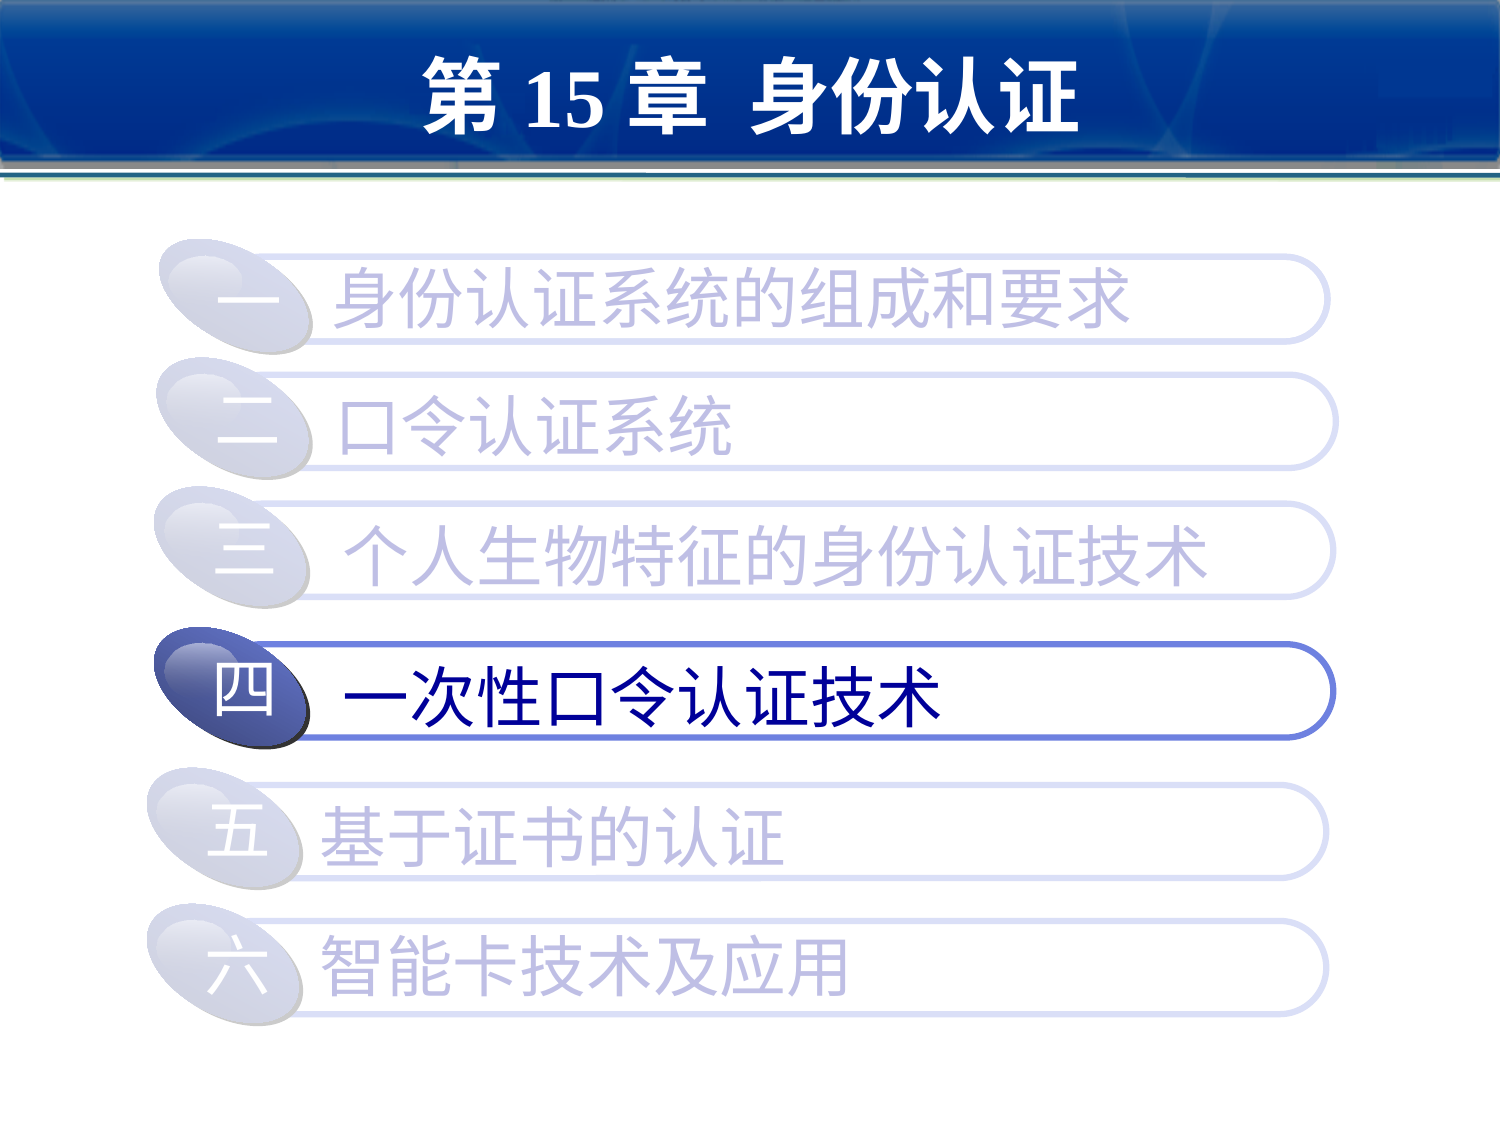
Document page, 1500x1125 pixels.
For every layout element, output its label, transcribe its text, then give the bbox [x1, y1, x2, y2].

text_box 第15章 身份认证 [0, 0, 1500, 188]
text_box [75, 238, 1460, 613]
text_box 一次性口令认证技术 [1338, 648, 1345, 743]
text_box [140, 776, 1327, 884]
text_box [147, 495, 1334, 600]
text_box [140, 912, 1327, 1020]
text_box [152, 249, 1328, 356]
text_box [70, 765, 1455, 1032]
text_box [149, 366, 1337, 474]
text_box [147, 636, 1334, 744]
